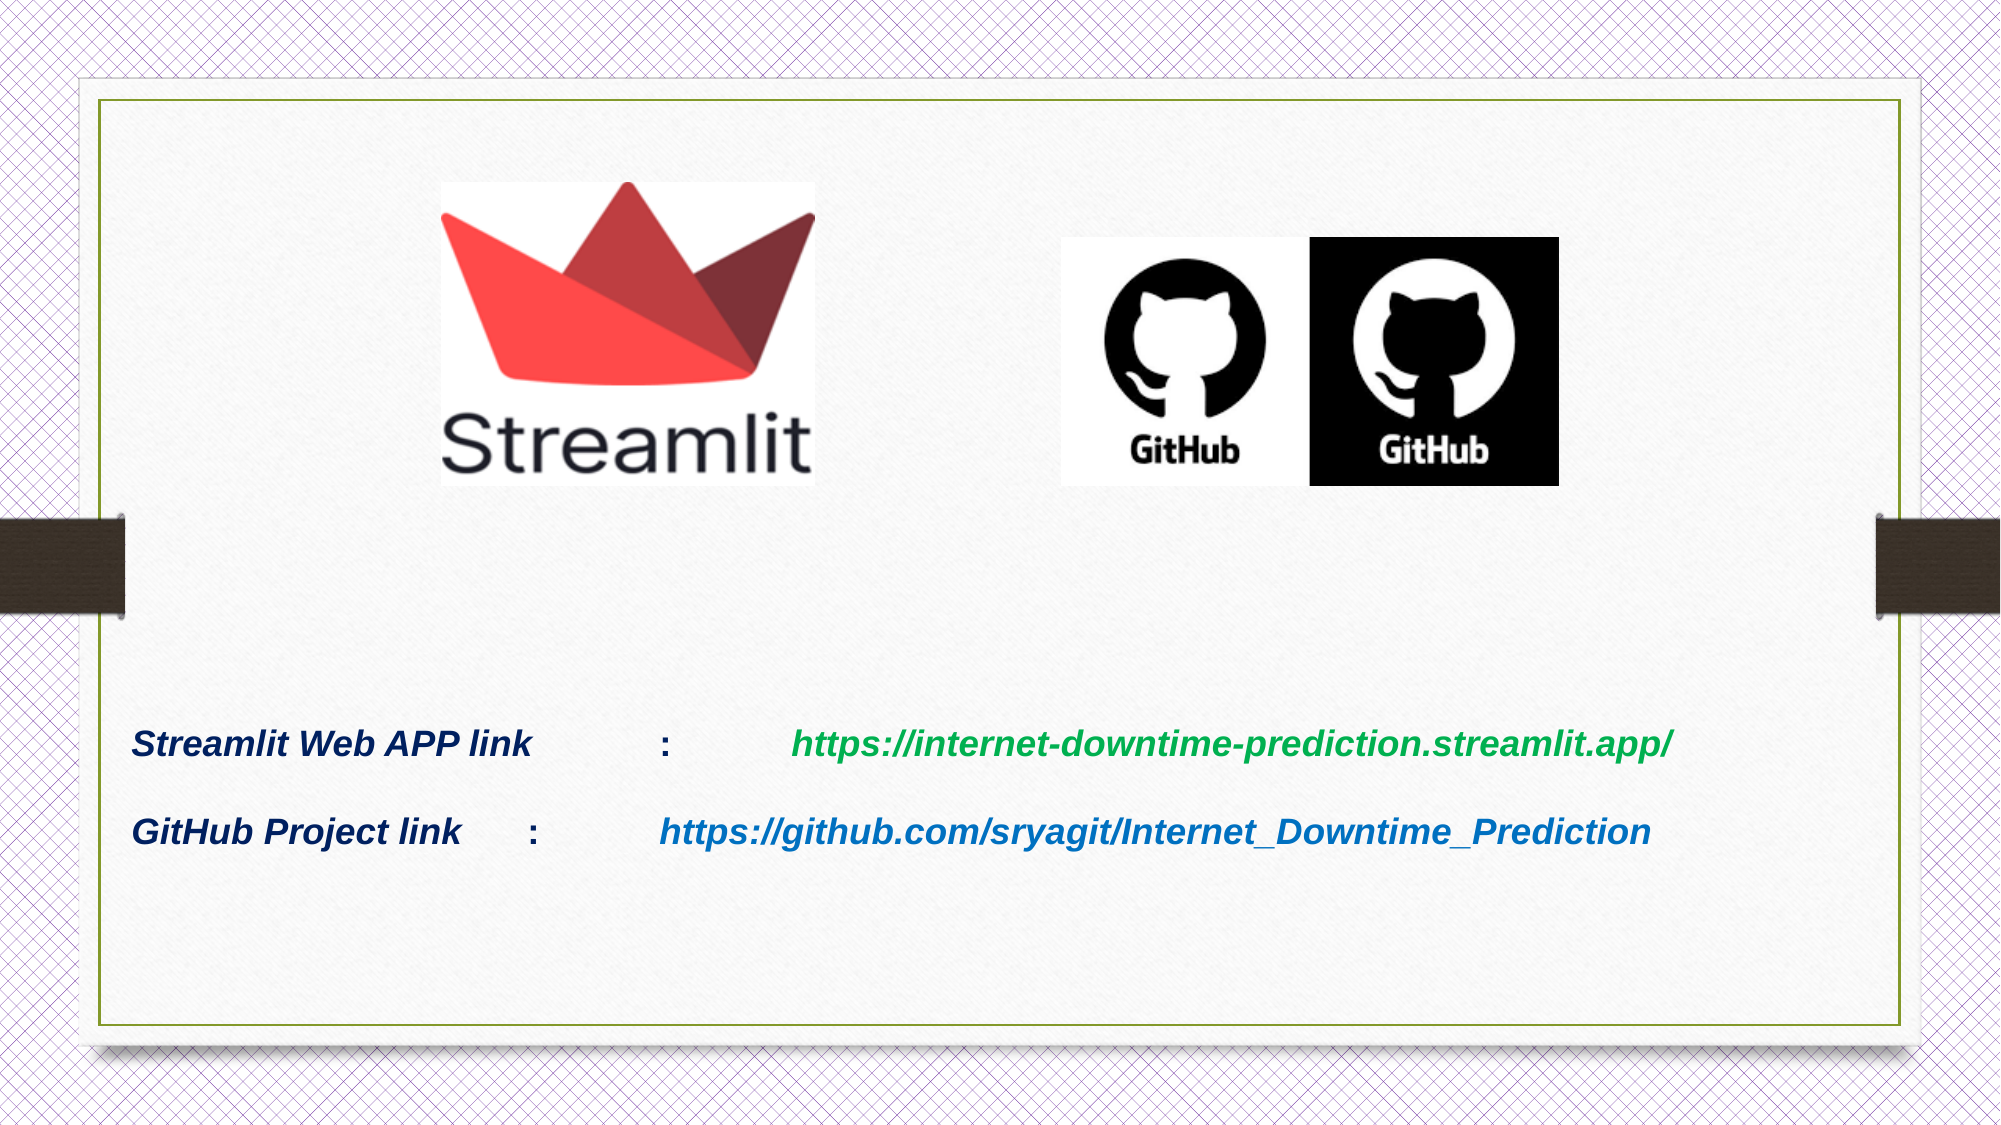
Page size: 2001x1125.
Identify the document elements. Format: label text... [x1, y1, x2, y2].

picture [0, 0, 2001, 1125]
list Streamlit Web APP link : https://internet-downtime-prediction.streamlit.app/ GitHub Project link : https://github.com/sryagit/Internet_Downtime_Prediction [116, 711, 1883, 922]
